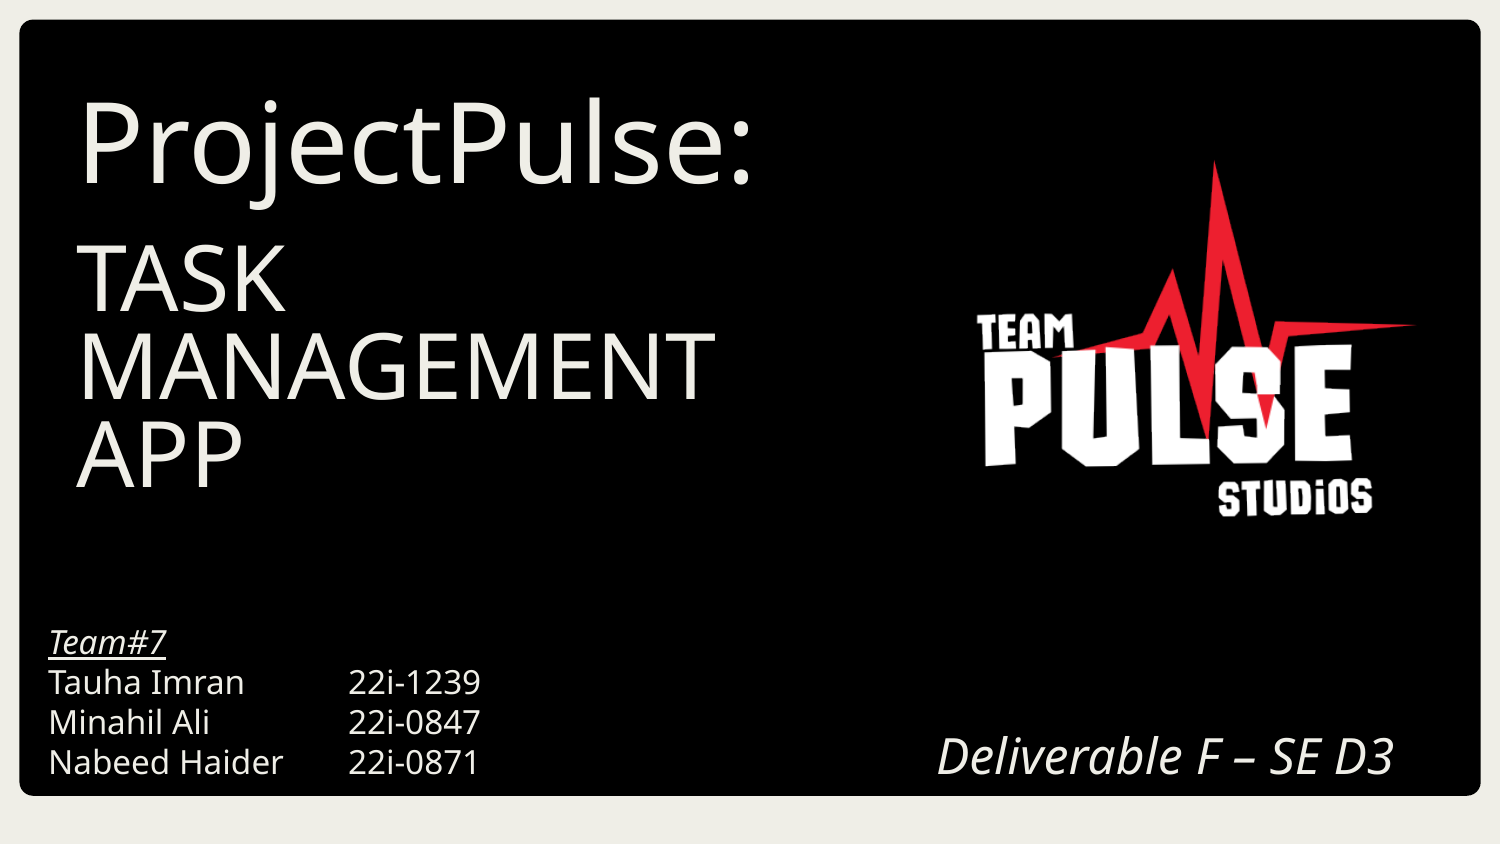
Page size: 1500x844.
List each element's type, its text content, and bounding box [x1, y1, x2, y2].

picture [893, 44, 1481, 632]
text_box Deliverable F – SE D3 [921, 717, 1481, 799]
subtitle Team#7 Tauha Imran 22i-1239 Minahil Ali 22i-0847 Nabeed Haider 22i-0871 [33, 606, 528, 759]
title ProjectPulse: TASK MANAGEMENT APP [60, 76, 888, 520]
